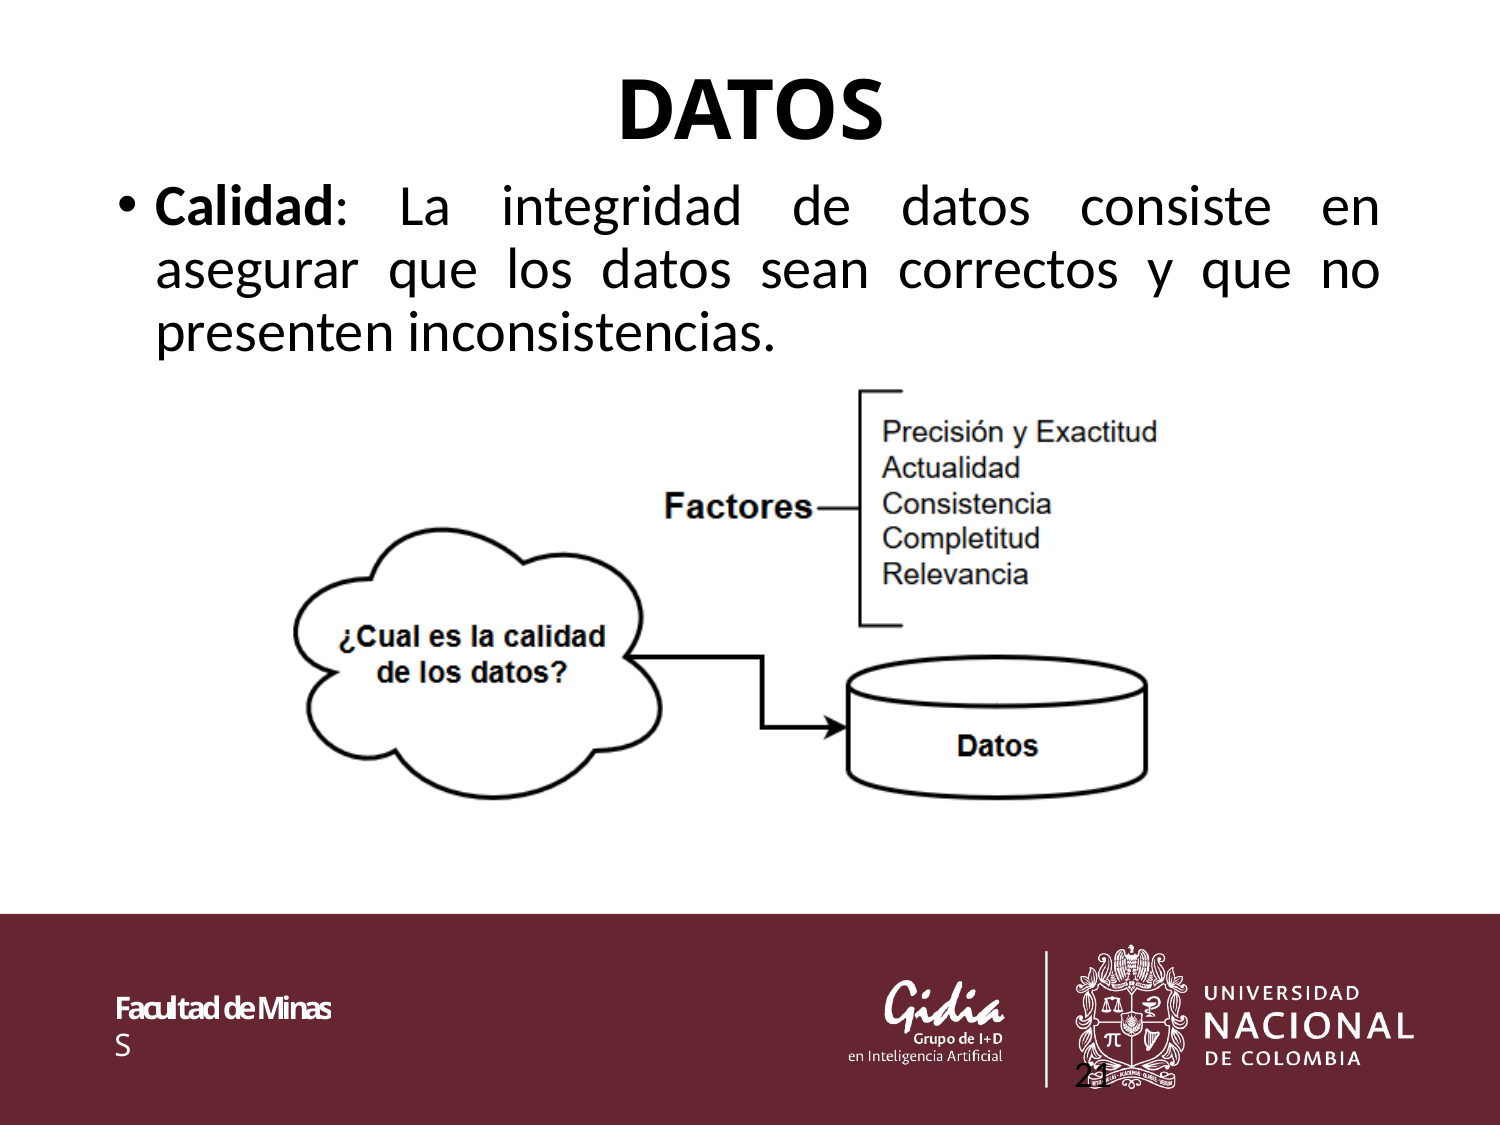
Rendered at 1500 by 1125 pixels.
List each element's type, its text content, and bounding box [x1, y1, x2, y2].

picture [773, 933, 1493, 1105]
list Calidad: La integridad de datos consiste en asegurar que los datos sean correctos y que no presenten inconsistencias. [103, 167, 1397, 689]
slide_number 21 [1059, 1042, 1397, 1103]
picture [267, 389, 1178, 816]
title DATOS [103, 59, 1397, 167]
